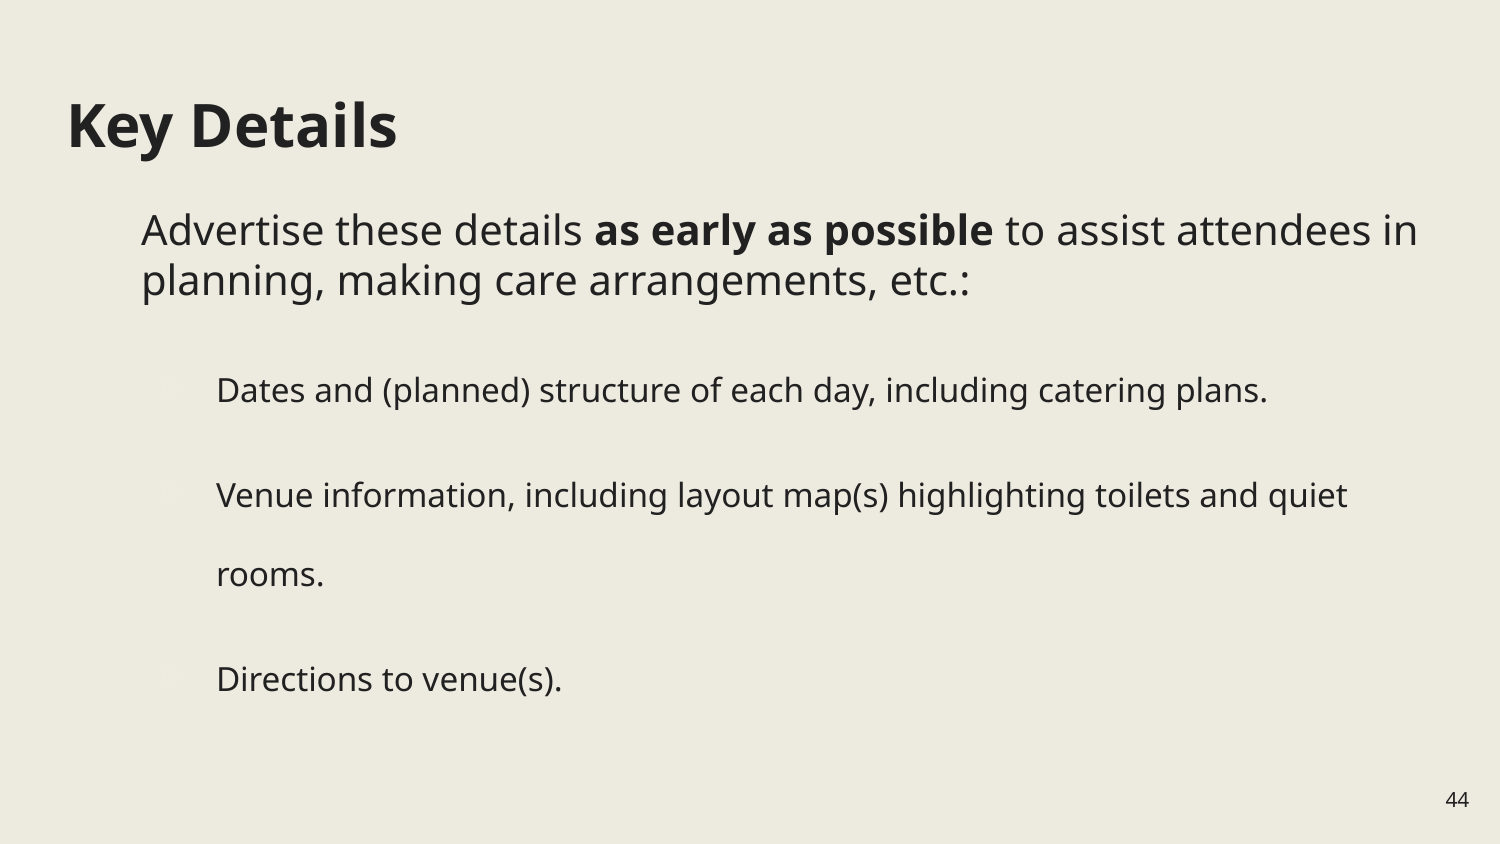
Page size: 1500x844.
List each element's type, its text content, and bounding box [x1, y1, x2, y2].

slide_number 44 [1394, 769, 1484, 834]
list Advertise these details as early as possible to assist attendees in planning, making care arrangements, etc.: Dates and (planned) structure of each day, including catering plans. Venue information, including layout map(s) highlighting toilets and quiet rooms. Directions to venue(s). [51, 189, 1449, 750]
title Key Details [51, 72, 1449, 176]
